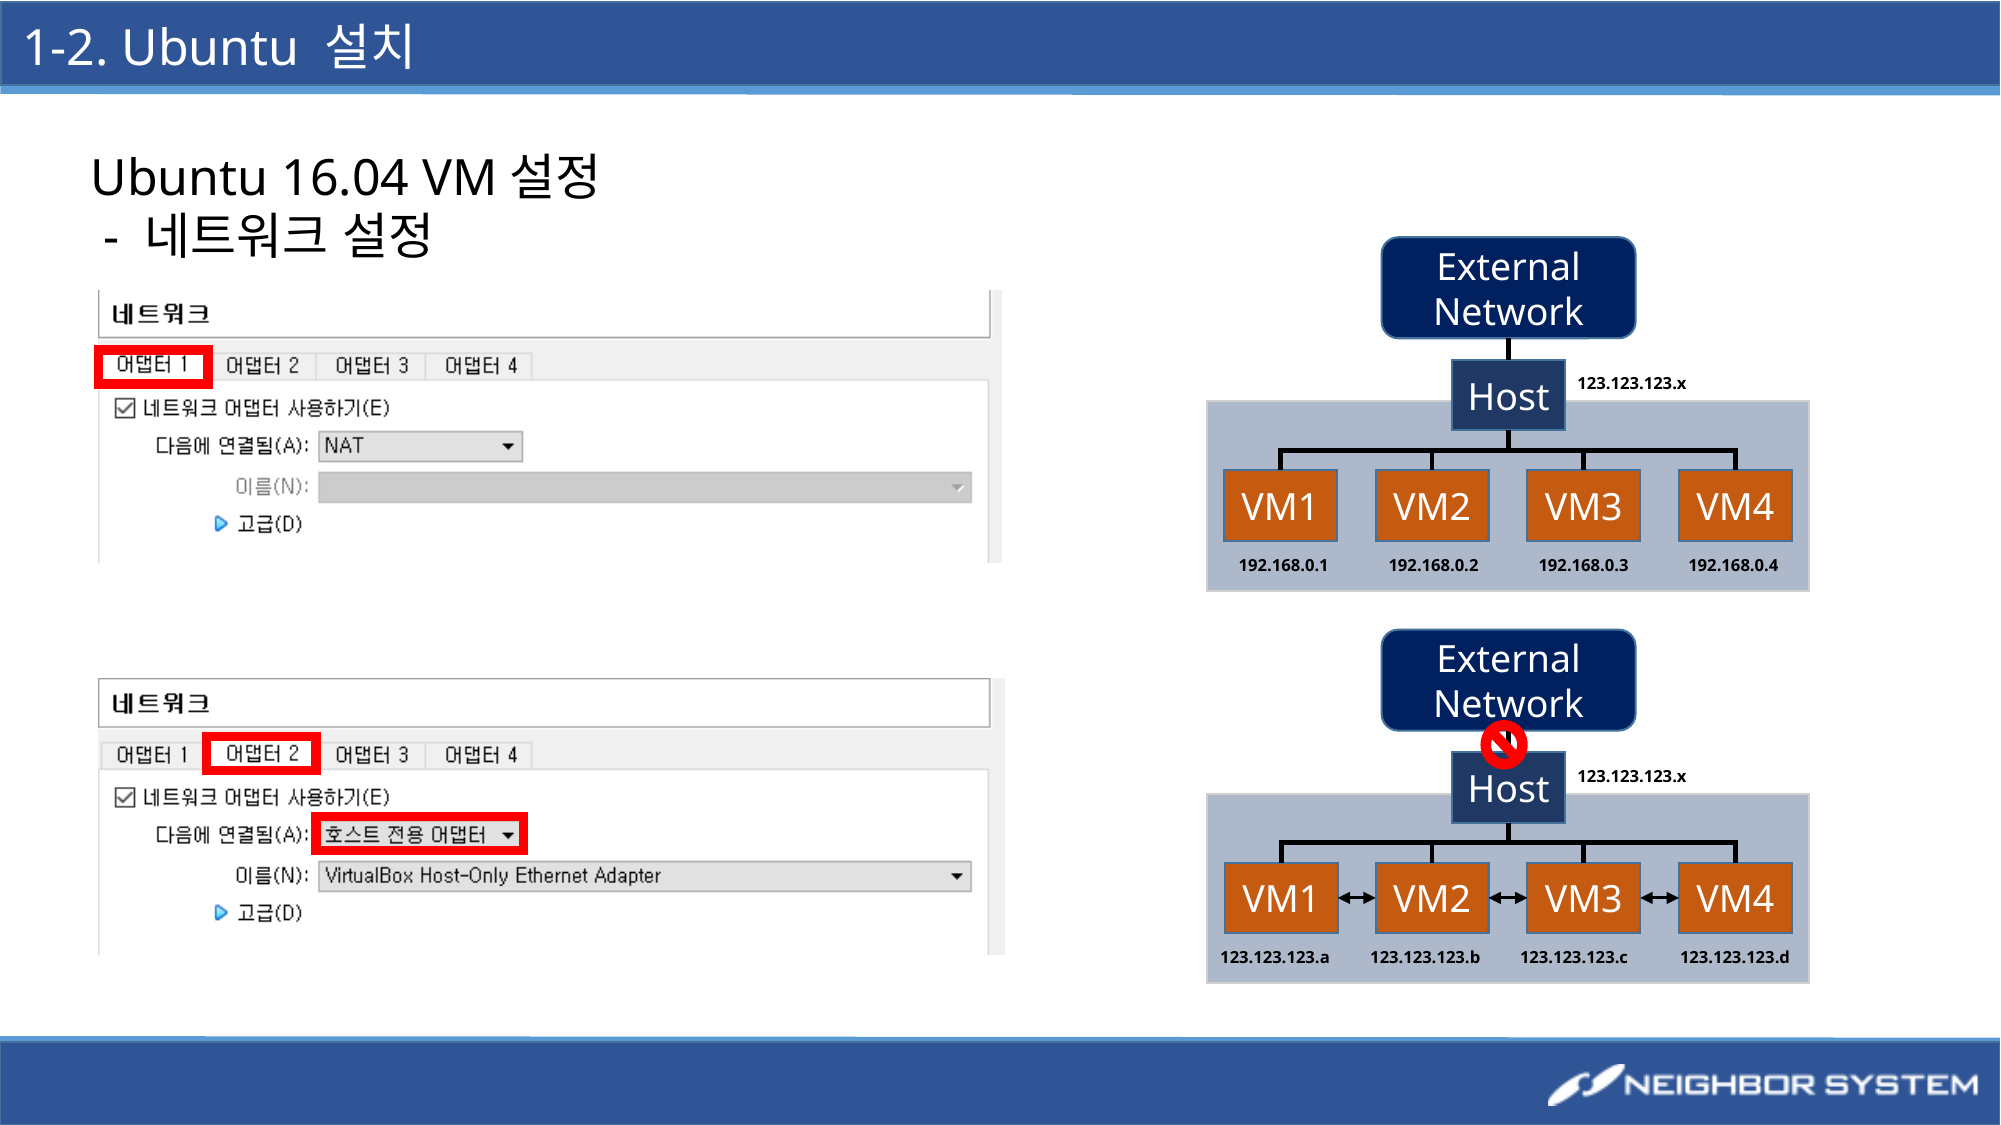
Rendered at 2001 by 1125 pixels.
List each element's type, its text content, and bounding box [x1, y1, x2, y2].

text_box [1207, 237, 1809, 591]
picture [98, 290, 1002, 563]
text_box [1205, 629, 1818, 984]
text_box [0, 1043, 2000, 1125]
text_box [0, 1, 2000, 86]
picture [1548, 1064, 2000, 1106]
text_box Ubuntu 16.04 VM설정 - 네트워크 설정 [76, 137, 1072, 273]
picture [98, 678, 1005, 956]
text_box 1-2. Ubuntu 설치 [7, 8, 1093, 83]
